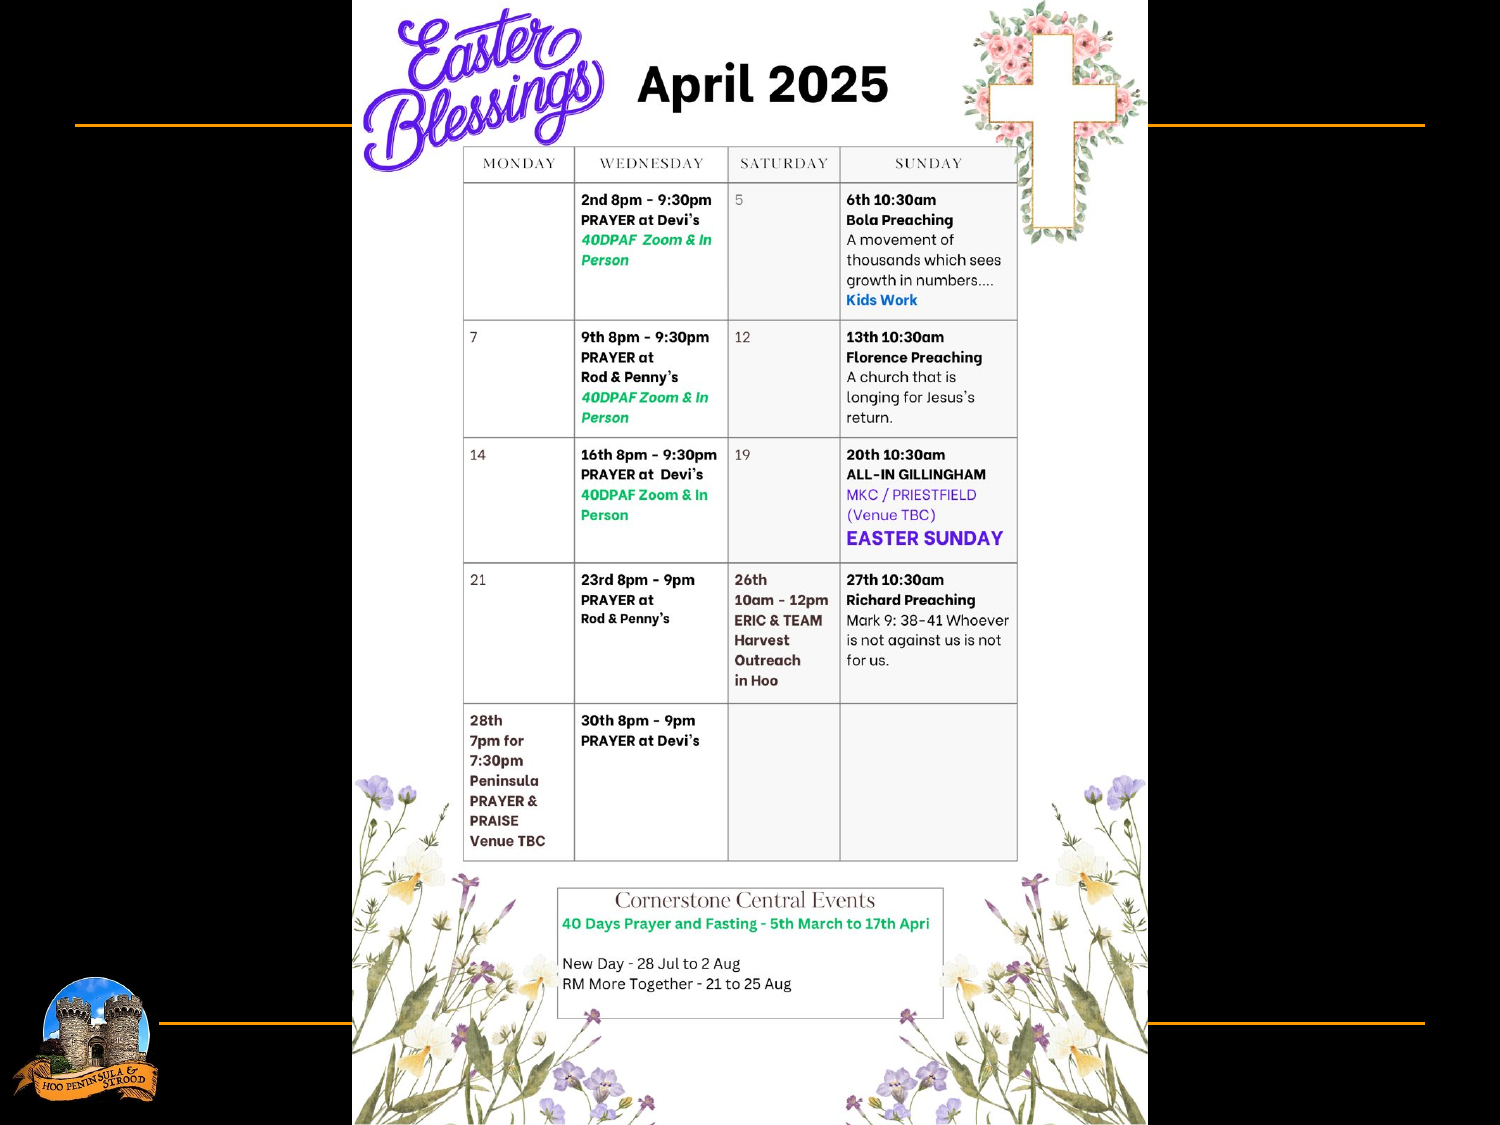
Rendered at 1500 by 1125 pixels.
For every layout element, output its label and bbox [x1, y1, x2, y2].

picture [11, 975, 160, 1103]
picture [352, 0, 1148, 1125]
